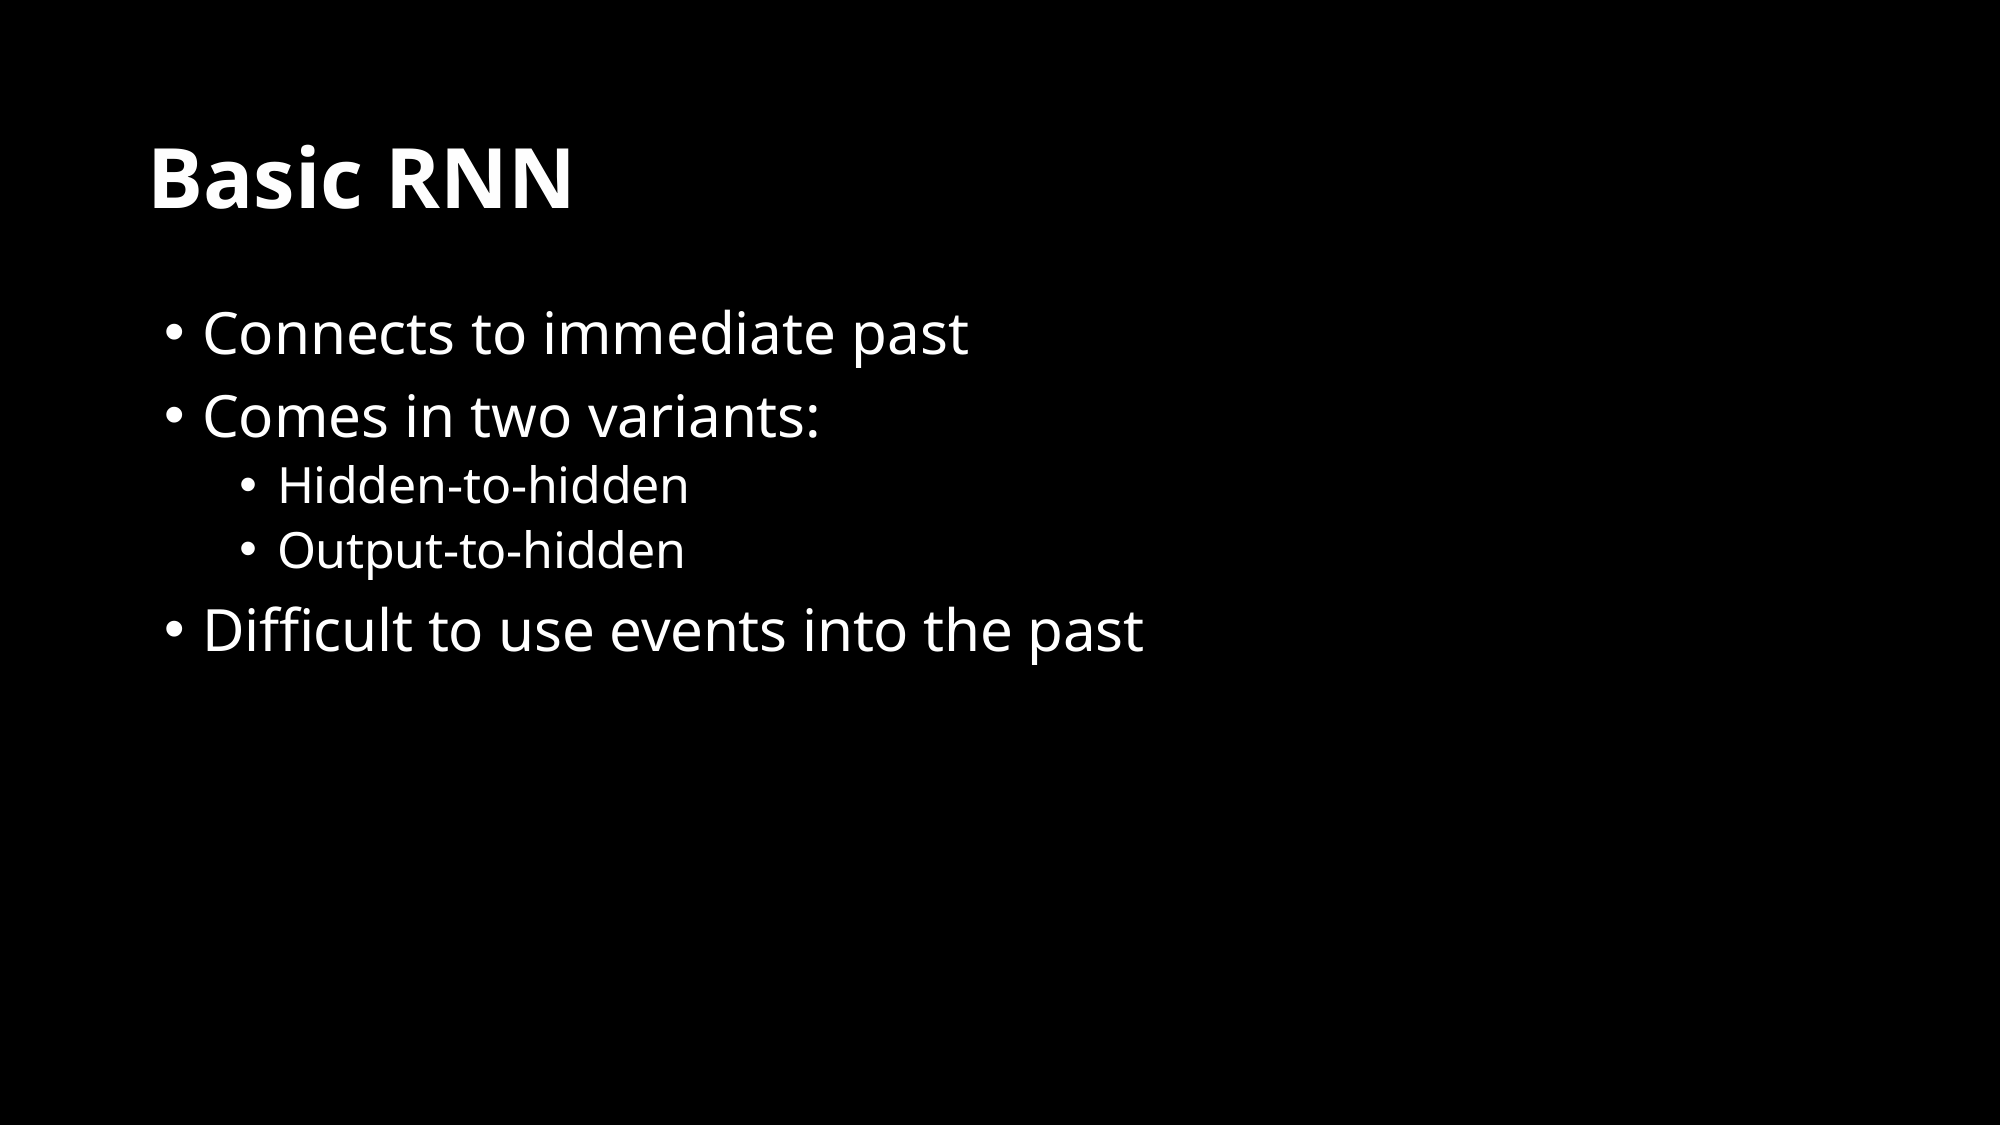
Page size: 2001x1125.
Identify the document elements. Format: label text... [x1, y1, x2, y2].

text_box Connects to immediate past Comes in two variants: Hidden-to-hidden Output-to-hidden Difficult to use events into the past [162, 287, 1735, 664]
title Basic RNN [132, 73, 1868, 233]
